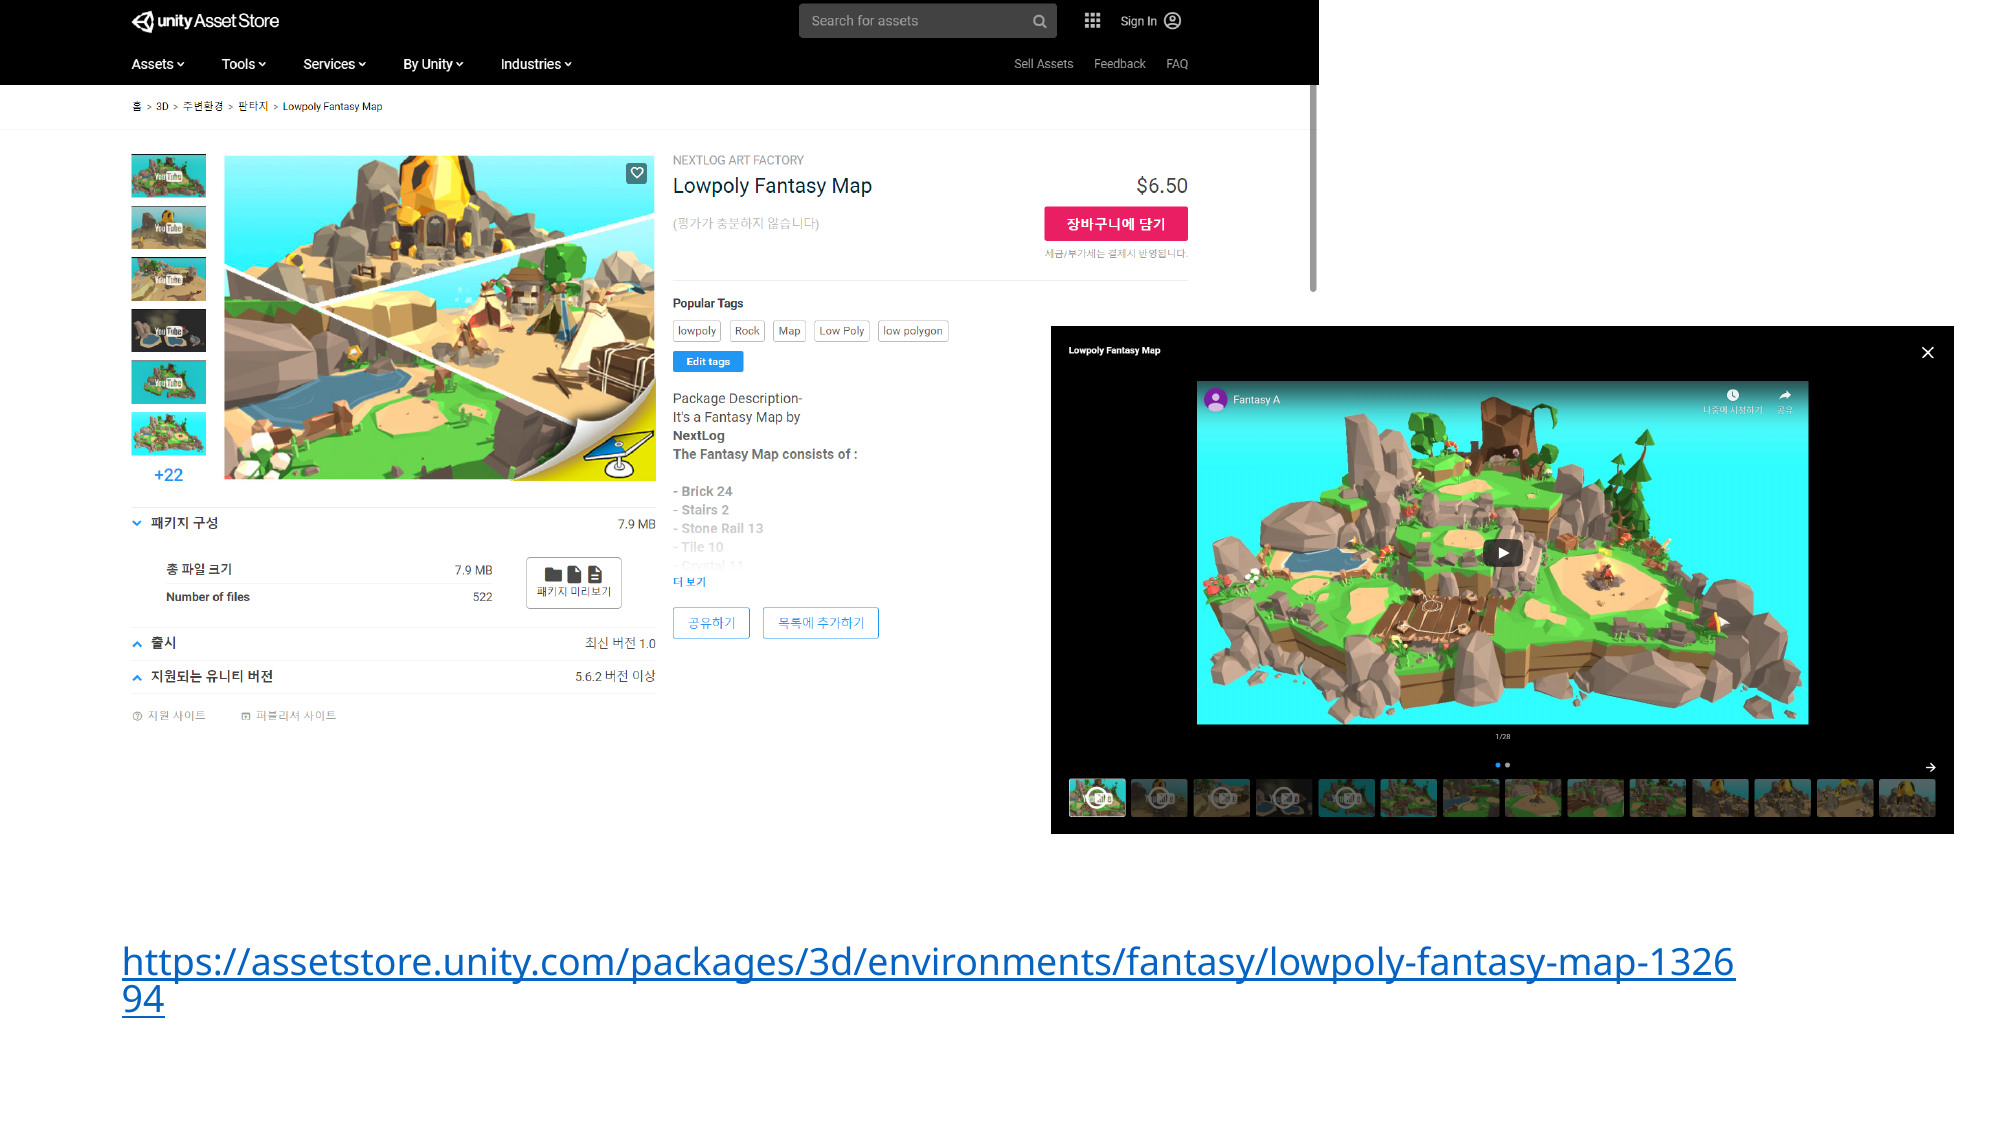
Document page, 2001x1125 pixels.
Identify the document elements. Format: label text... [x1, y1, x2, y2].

picture [0, 0, 1954, 834]
text_box https://assetstore.unity.com/packages/3d/environments/fantasy/lowpoly-fantasy-map-132694 [106, 930, 1759, 996]
